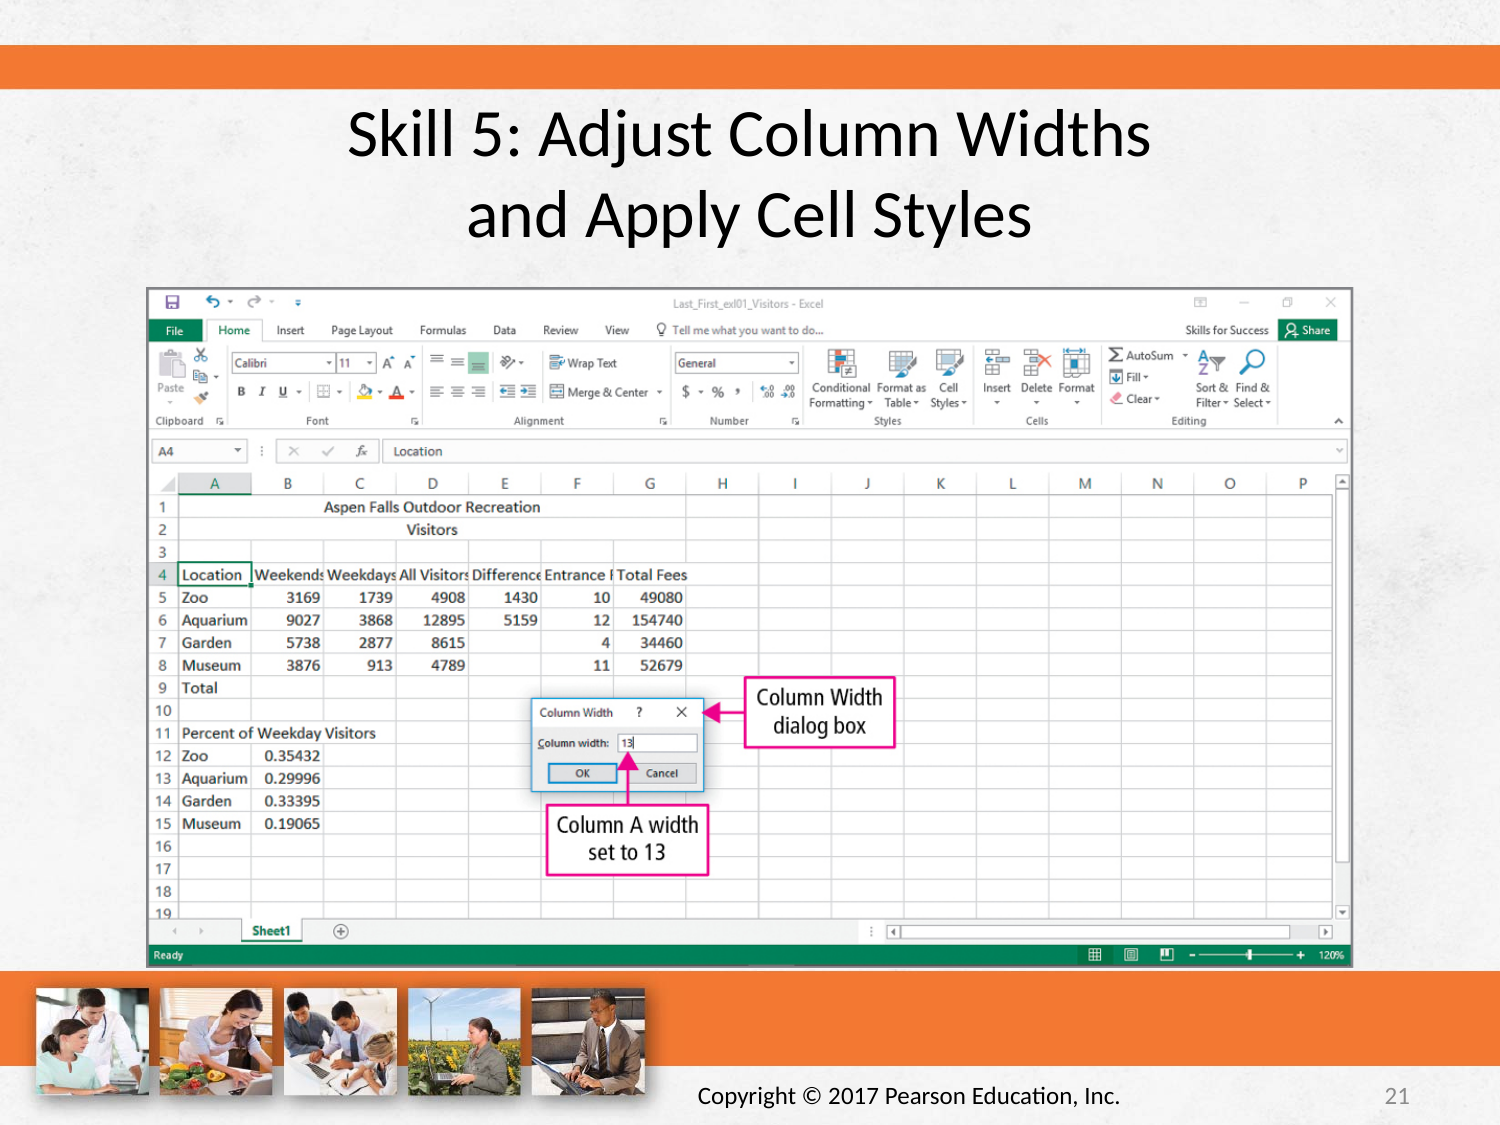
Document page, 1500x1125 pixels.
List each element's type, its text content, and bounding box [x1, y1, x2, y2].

footer Copyright © 2017 Pearson Education, Inc. [650, 1065, 1074, 1125]
slide_number 21 [1074, 1065, 1425, 1125]
picture [0, 0, 1500, 1125]
title Skill 5: Adjust Column Widths and Apply Cell Styles [99, 80, 1400, 260]
